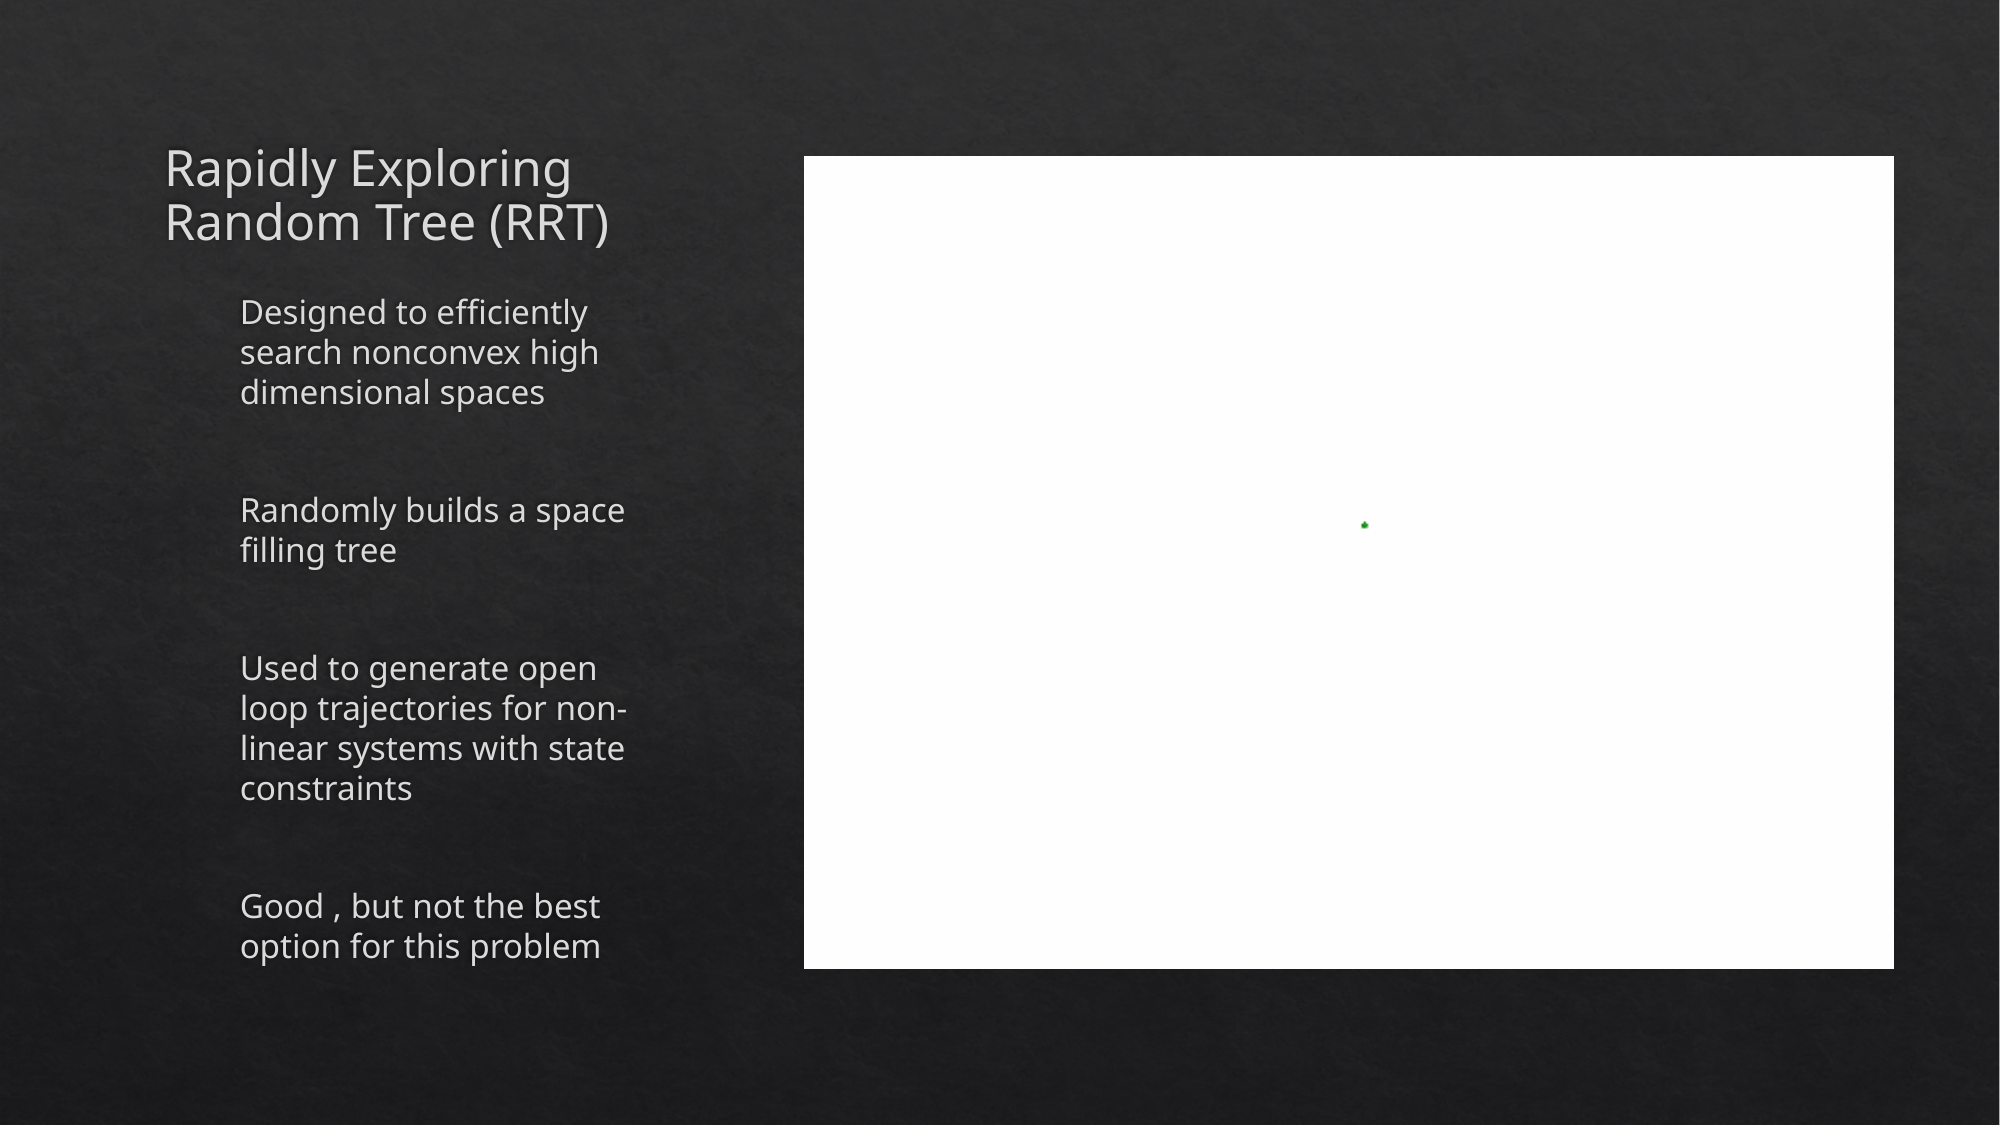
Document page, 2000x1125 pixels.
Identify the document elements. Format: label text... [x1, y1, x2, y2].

title Rapidly Exploring Random Tree (RRT) [149, 99, 655, 260]
list Designed to efficiently search nonconvex high dimensional spaces Randomly builds a space filling tree Used to generate open loop trajectories for non-linear systems with state constraints Good , but not the best option for this problem [149, 284, 655, 1020]
picture [804, 155, 1895, 970]
